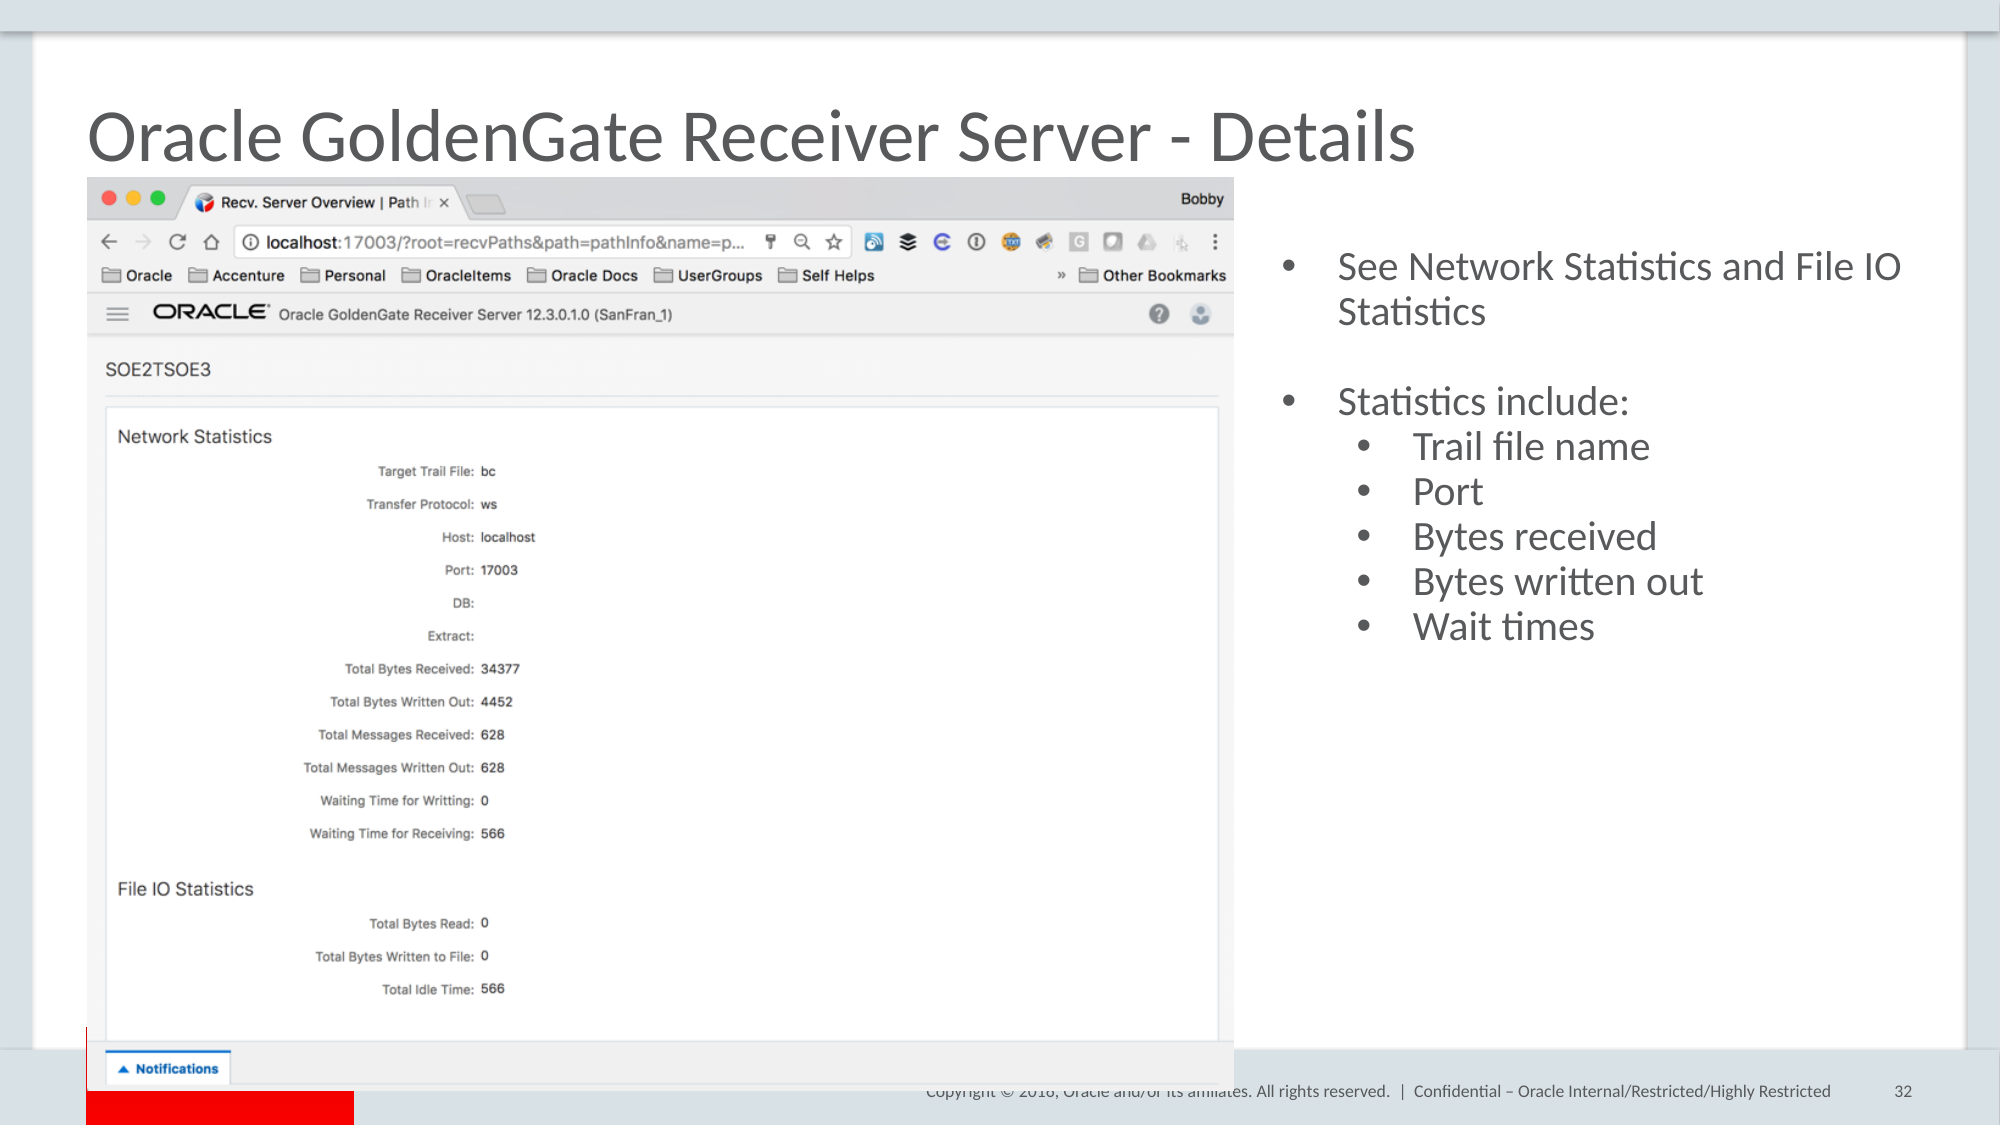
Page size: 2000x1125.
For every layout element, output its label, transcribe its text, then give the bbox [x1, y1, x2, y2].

picture [86, 177, 1234, 1125]
slide_number 32 [1849, 1075, 1913, 1106]
footer Confidential – Oracle Internal/Restricted/Highly Restricted [1414, 1075, 1849, 1106]
text_box See Network Statistics and File IO Statistics Statistics include: Trail file name Port Bytes received Bytes written out Wait times [1281, 194, 1958, 1018]
title Oracle GoldenGate Receiver Server - Details [87, 66, 1913, 213]
